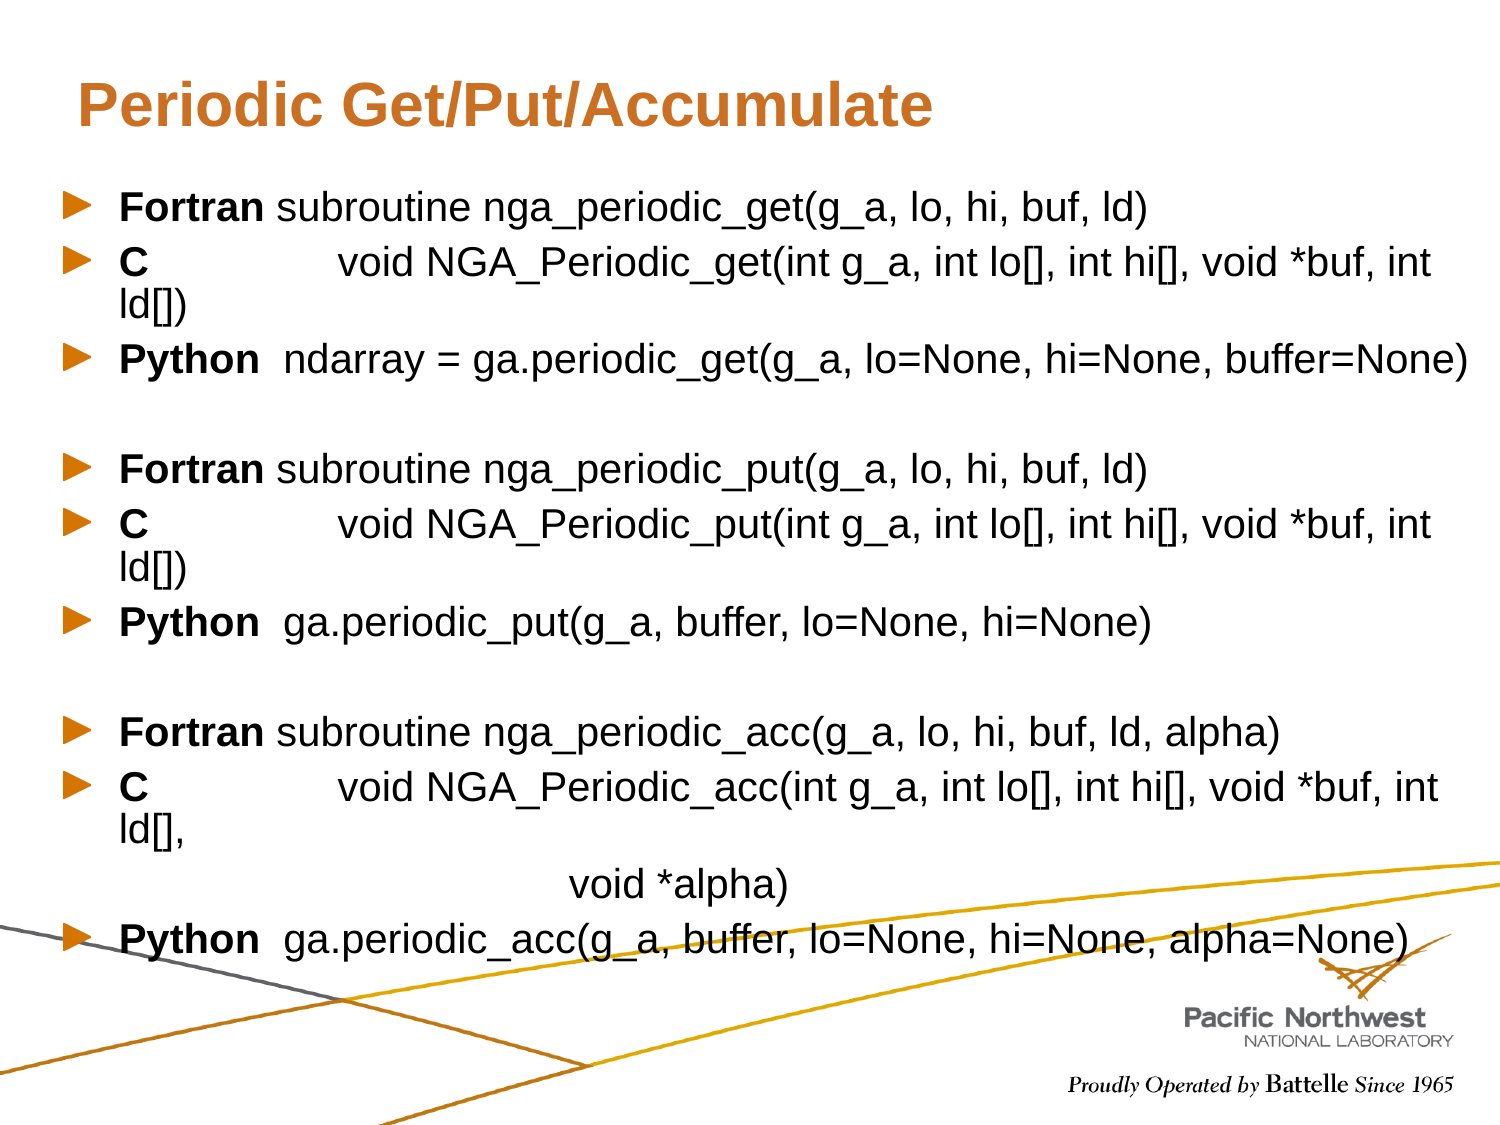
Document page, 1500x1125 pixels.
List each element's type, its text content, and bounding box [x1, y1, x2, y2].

picture [62, 715, 92, 745]
picture [62, 245, 92, 275]
list Fortran subroutine nga_periodic_get(g_a, lo, hi, buf, ld) C void NGA_Periodic_get(int g_a, int lo[], int hi[], void *buf, int ld[]) Python ndarray = ga.periodic_get(g_a, lo=None, hi=None, buffer=None) Fortran subroutine nga_periodic_put(g_a, lo, hi, buf, ld) C void NGA_Periodic_put(int g_a, int lo[], int hi[], void *buf, int ld[]) Python ga.periodic_put(g_a, buffer, lo=None, hi=None) Fortran subroutine nga_periodic_acc(g_a, lo, hi, buf, ld, alpha) C void NGA_Periodic_acc(int g_a, int lo[], int hi[], void *buf, int ld[], void *alpha) Python ga.periodic_acc(g_a, buffer, lo=None, hi=None, alpha=None) [62, 187, 1500, 1026]
picture [0, 843, 1500, 1125]
picture [62, 605, 92, 635]
picture [62, 507, 92, 537]
picture [62, 342, 92, 372]
picture [62, 770, 92, 800]
picture [62, 452, 92, 482]
title Periodic Get/Put/Accumulate [77, 75, 1424, 187]
picture [62, 190, 92, 220]
